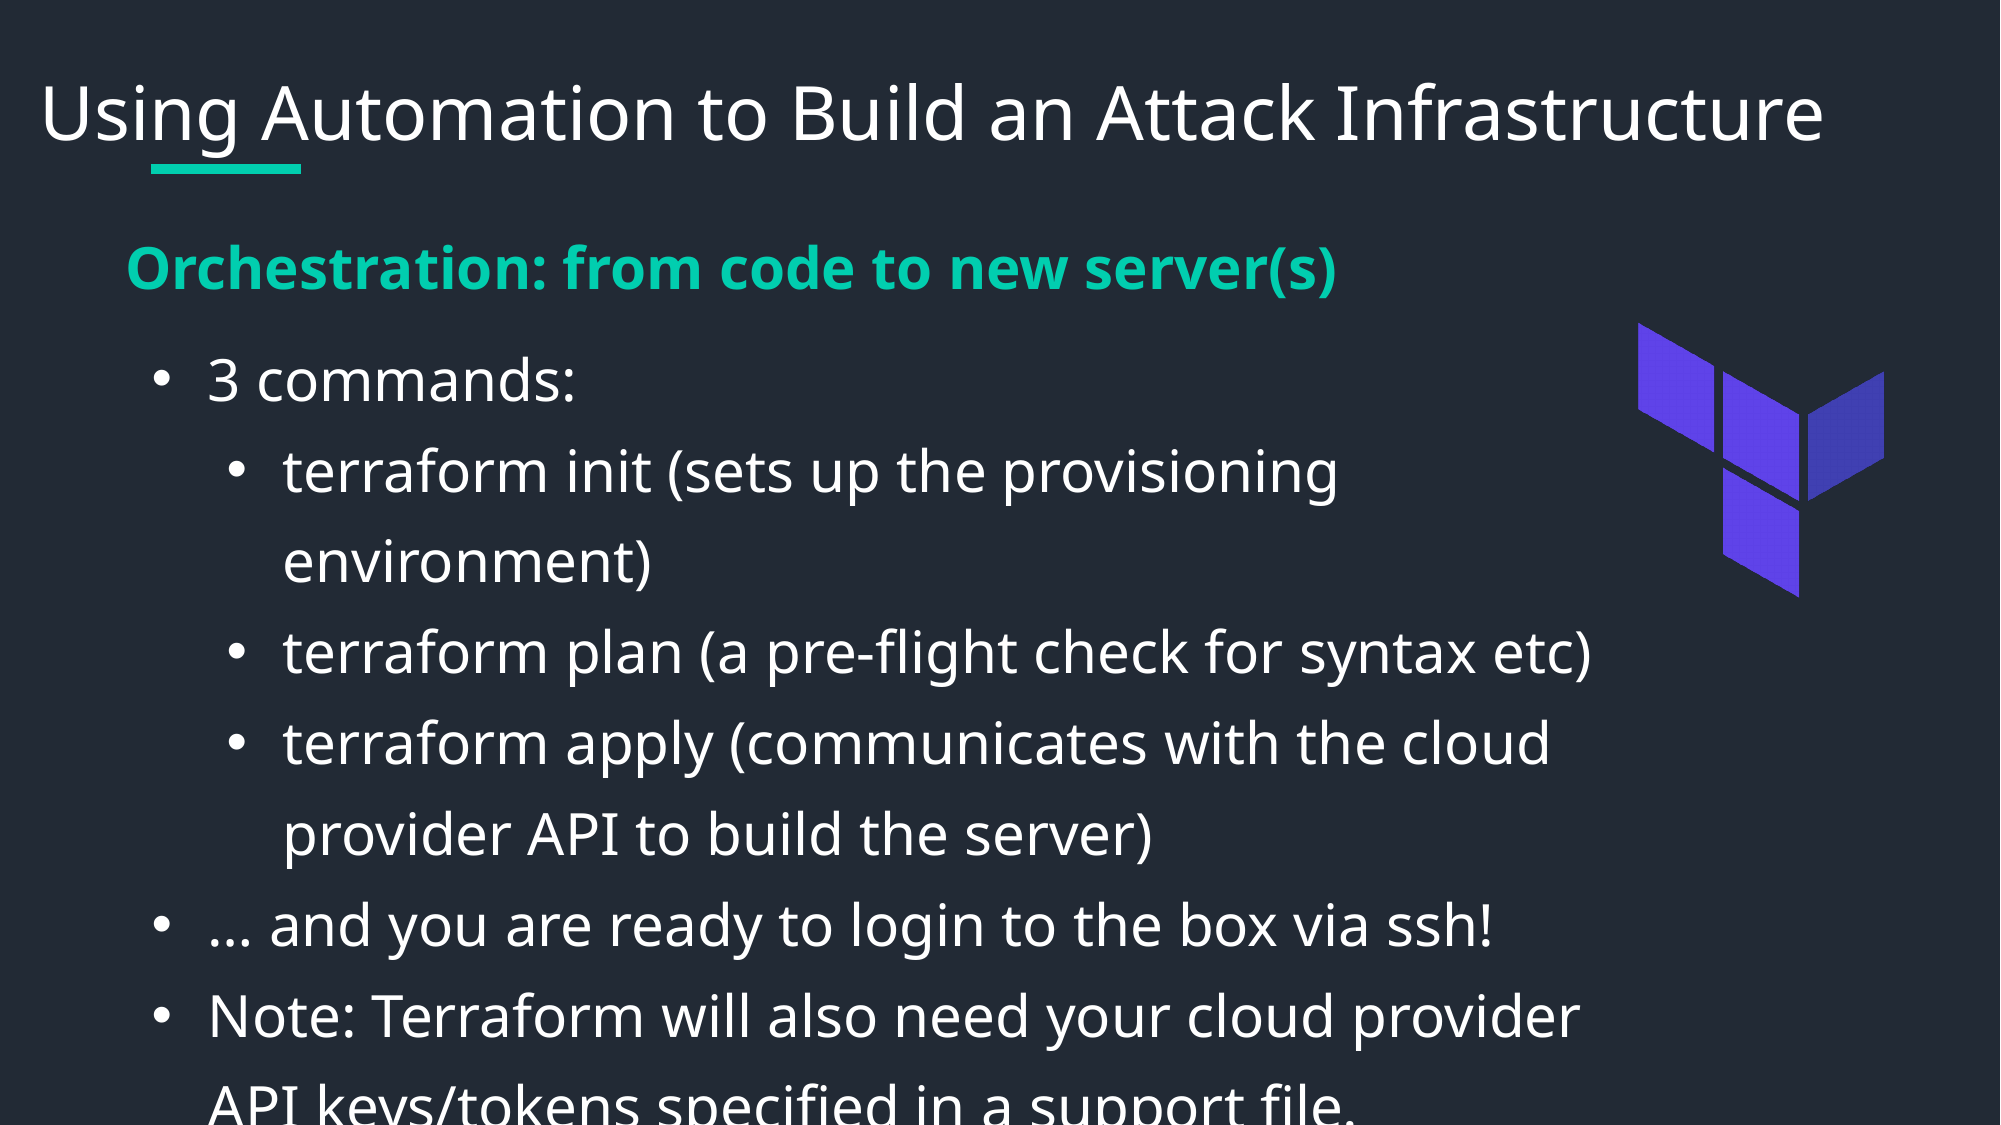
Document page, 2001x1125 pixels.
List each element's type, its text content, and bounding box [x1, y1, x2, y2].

text_box Using Automation to Build an Attack Infrastructure [24, 58, 1842, 164]
text_box 3 commands: terraform init (sets up the provisioning environment) terraform plan (a pre-flight check for syntax etc) terraform apply (communicates with the cloud provider API to build the server) … and you are ready to login to the box via ssh! Note: Terraform will also need your cloud provider API keys/tokens specified in a support file. [136, 314, 1614, 1125]
text_box Orchestration: from code to new server(s) [110, 223, 1353, 309]
picture [1613, 294, 1908, 625]
